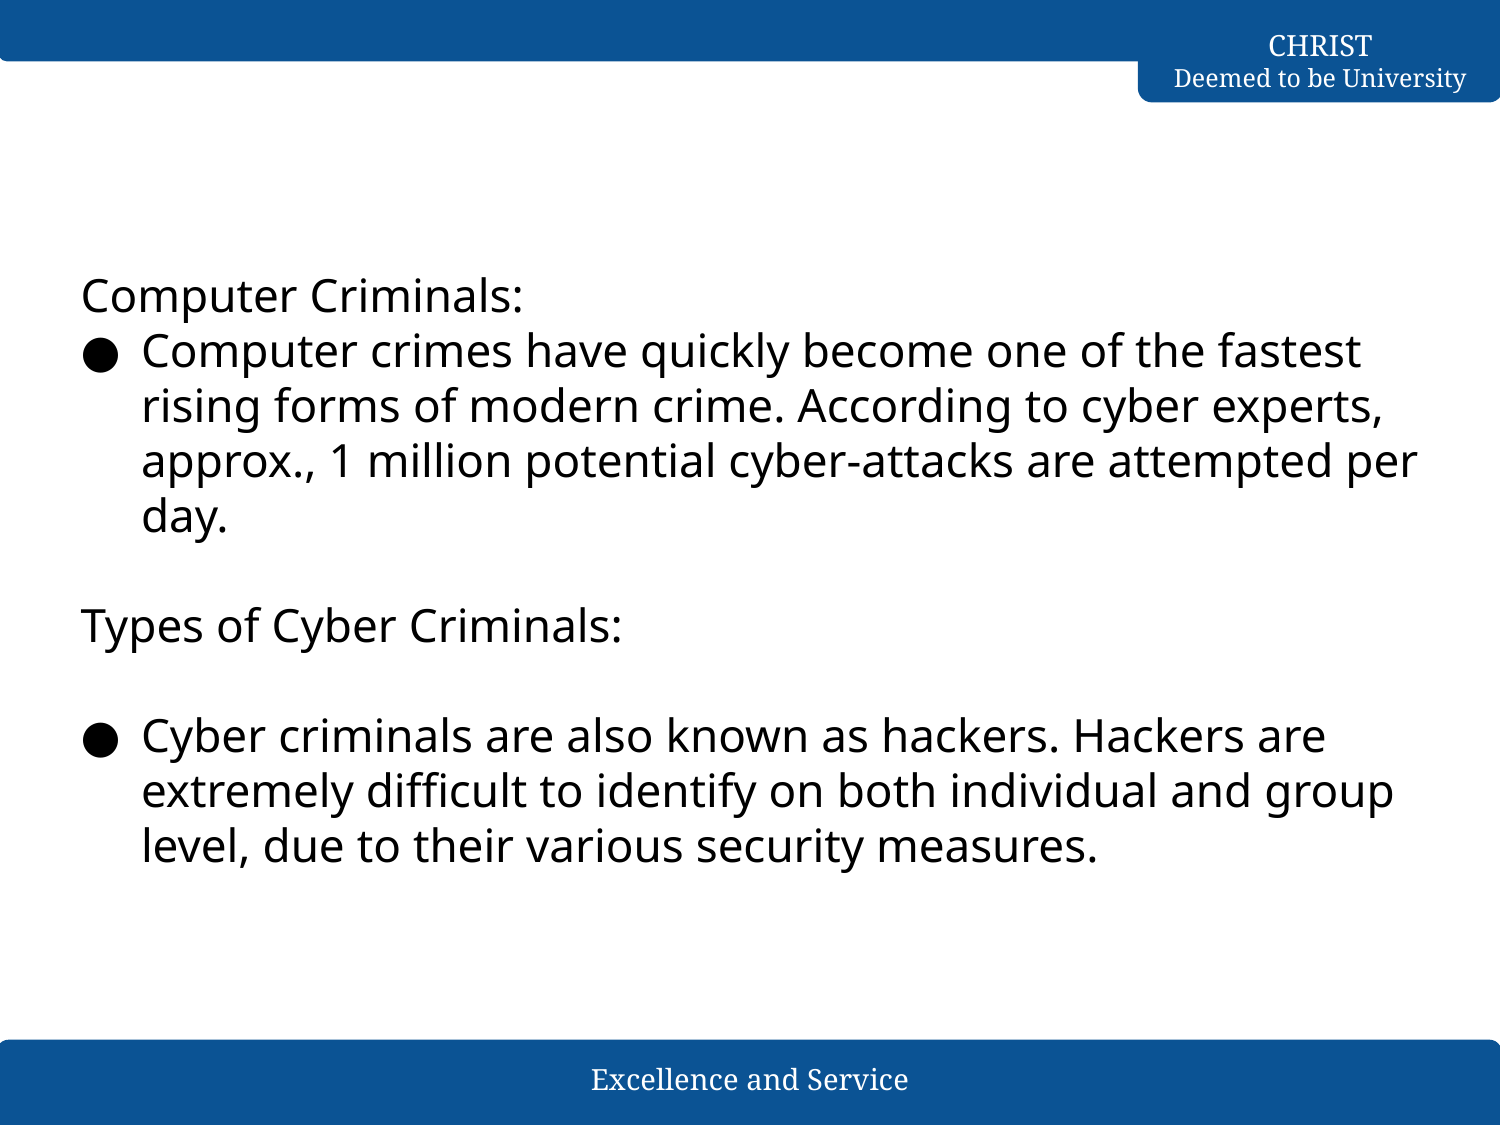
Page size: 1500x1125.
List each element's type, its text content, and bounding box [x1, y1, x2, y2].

list Computer Criminals: Computer crimes have quickly become one of the fastest rising forms of modern crime. According to cyber experts, approx., 1 million potential cyber-attacks are attempted per day. Types of Cyber Criminals: Cyber criminals are also known as hackers. Hackers are extremely difficult to identify on both individual and group level, due to their various security measures. [51, 252, 1449, 1000]
